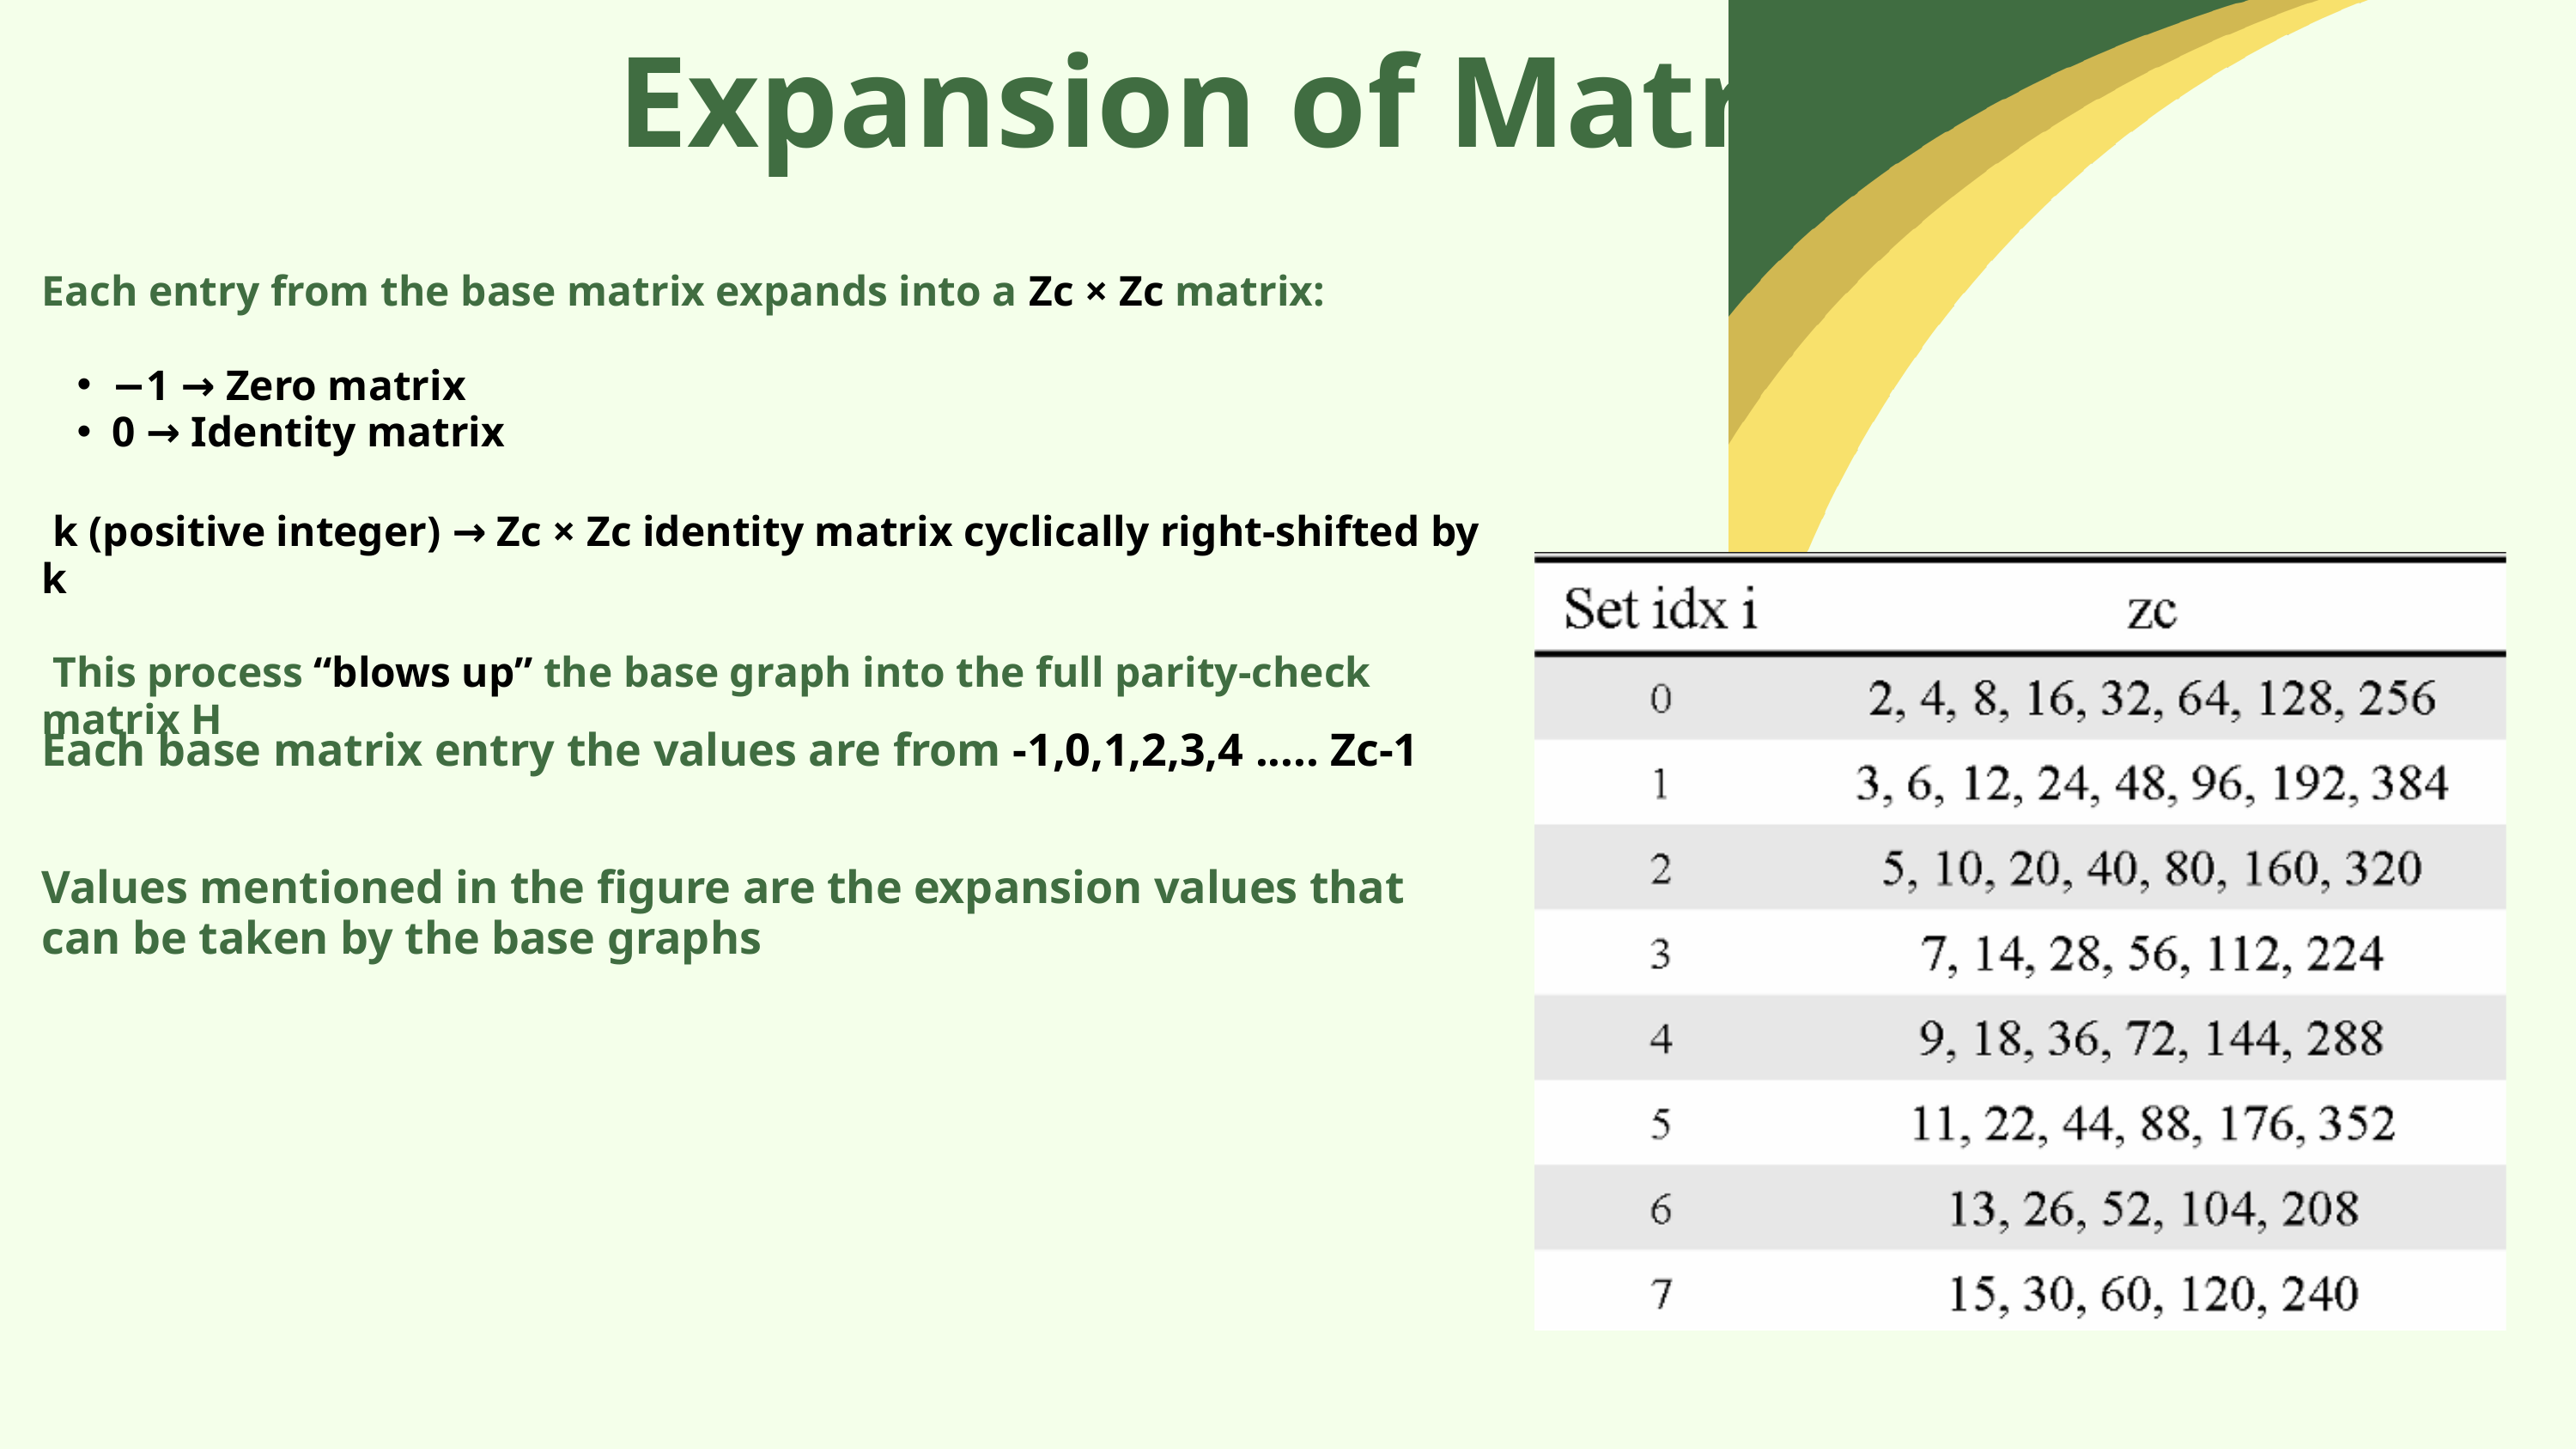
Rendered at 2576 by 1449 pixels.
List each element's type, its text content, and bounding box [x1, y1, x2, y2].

text_box Each base matrix entry the values are from -1,0,1,2,3,4 ..... Zc-1 [41, 724, 1496, 776]
text_box [1534, 552, 2506, 1331]
text_box Each entry from the base matrix expands into a Zc × Zc matrix: −1 → Zero matrix 0 → Identity matrix k (positive integer) → Zc × Zc identity matrix cyclically right-shifted by k This process “blows up” the base graph into the full parity-check matrix H [41, 267, 1496, 724]
text_box Values mentioned in the figure are the expansion values that can be taken by the base graphs [41, 861, 1496, 963]
text_box [1728, 0, 2576, 842]
text_box Expansion of Matrix [354, 0, 2128, 173]
